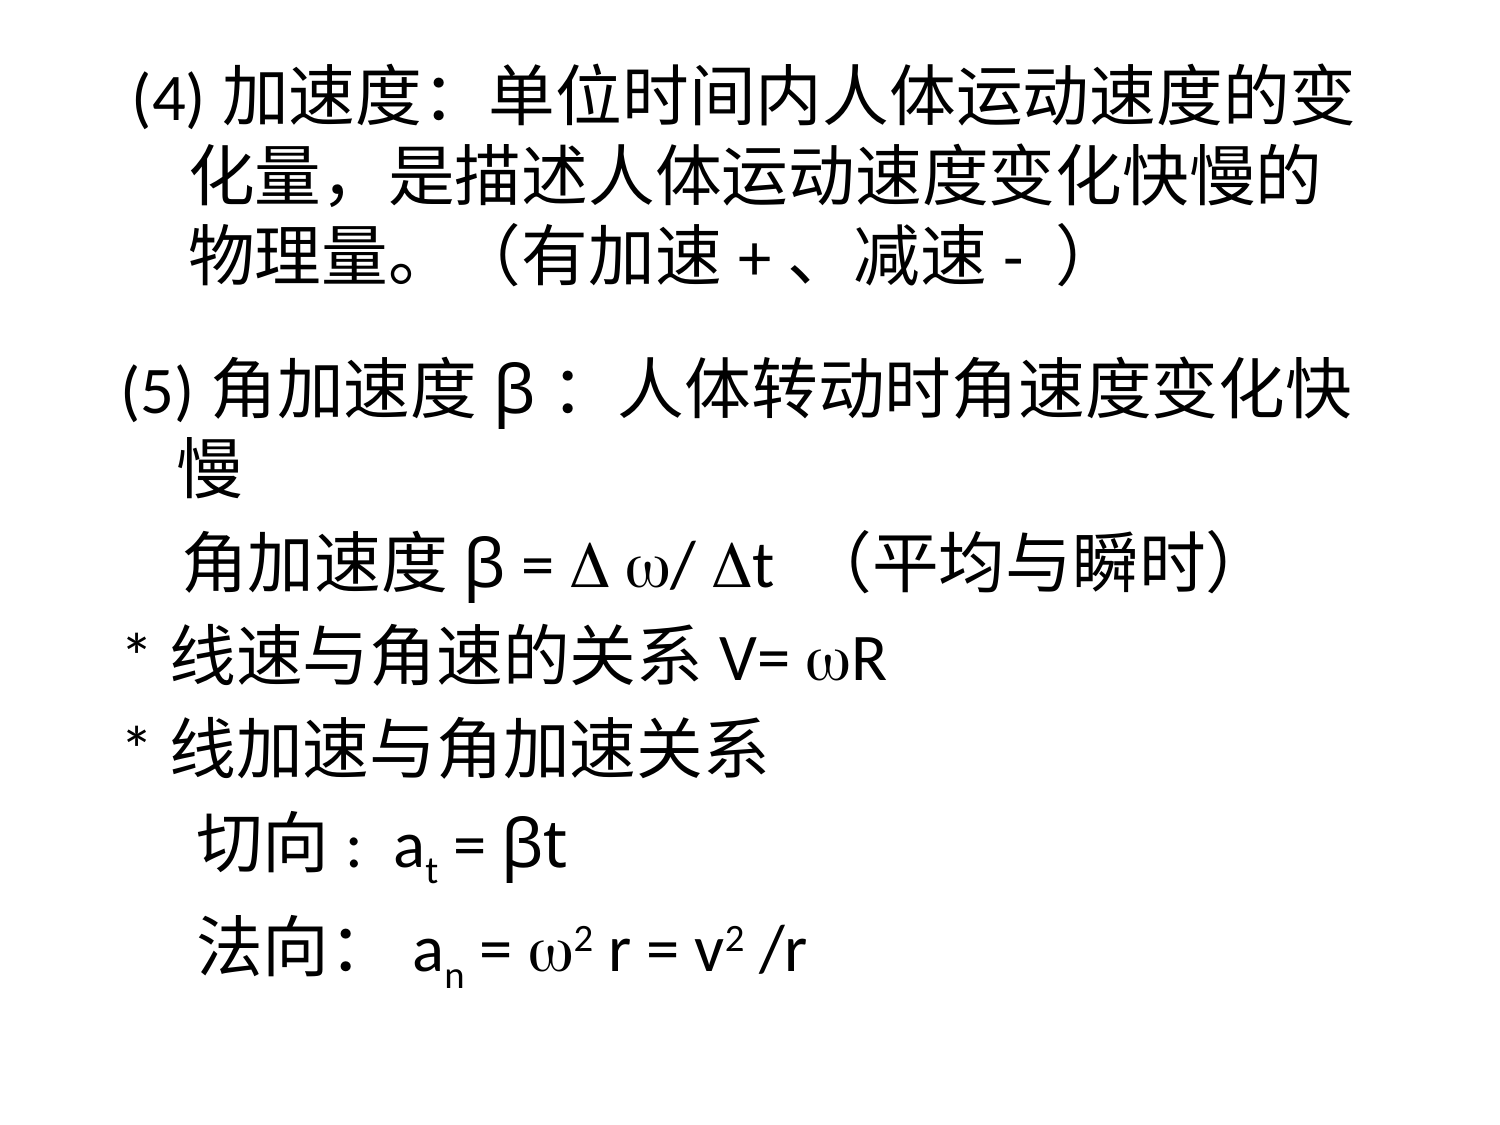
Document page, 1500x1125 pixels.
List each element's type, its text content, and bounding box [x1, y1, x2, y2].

text_box (4)加速度：单位时间内人体运动速度的变化量，是描述人体运动速度变化快慢的物理量。（有加速+、减速- ） [117, 46, 1393, 922]
text_box (5)角加速度β：人体转动时角速度变化快慢 角加速度β =  / t （平均与瞬时） *线速与角速的关系V= R *线加速与角加速关系 切向: at = βt 法向：an = 2 r = v2 /r [105, 339, 1381, 1067]
